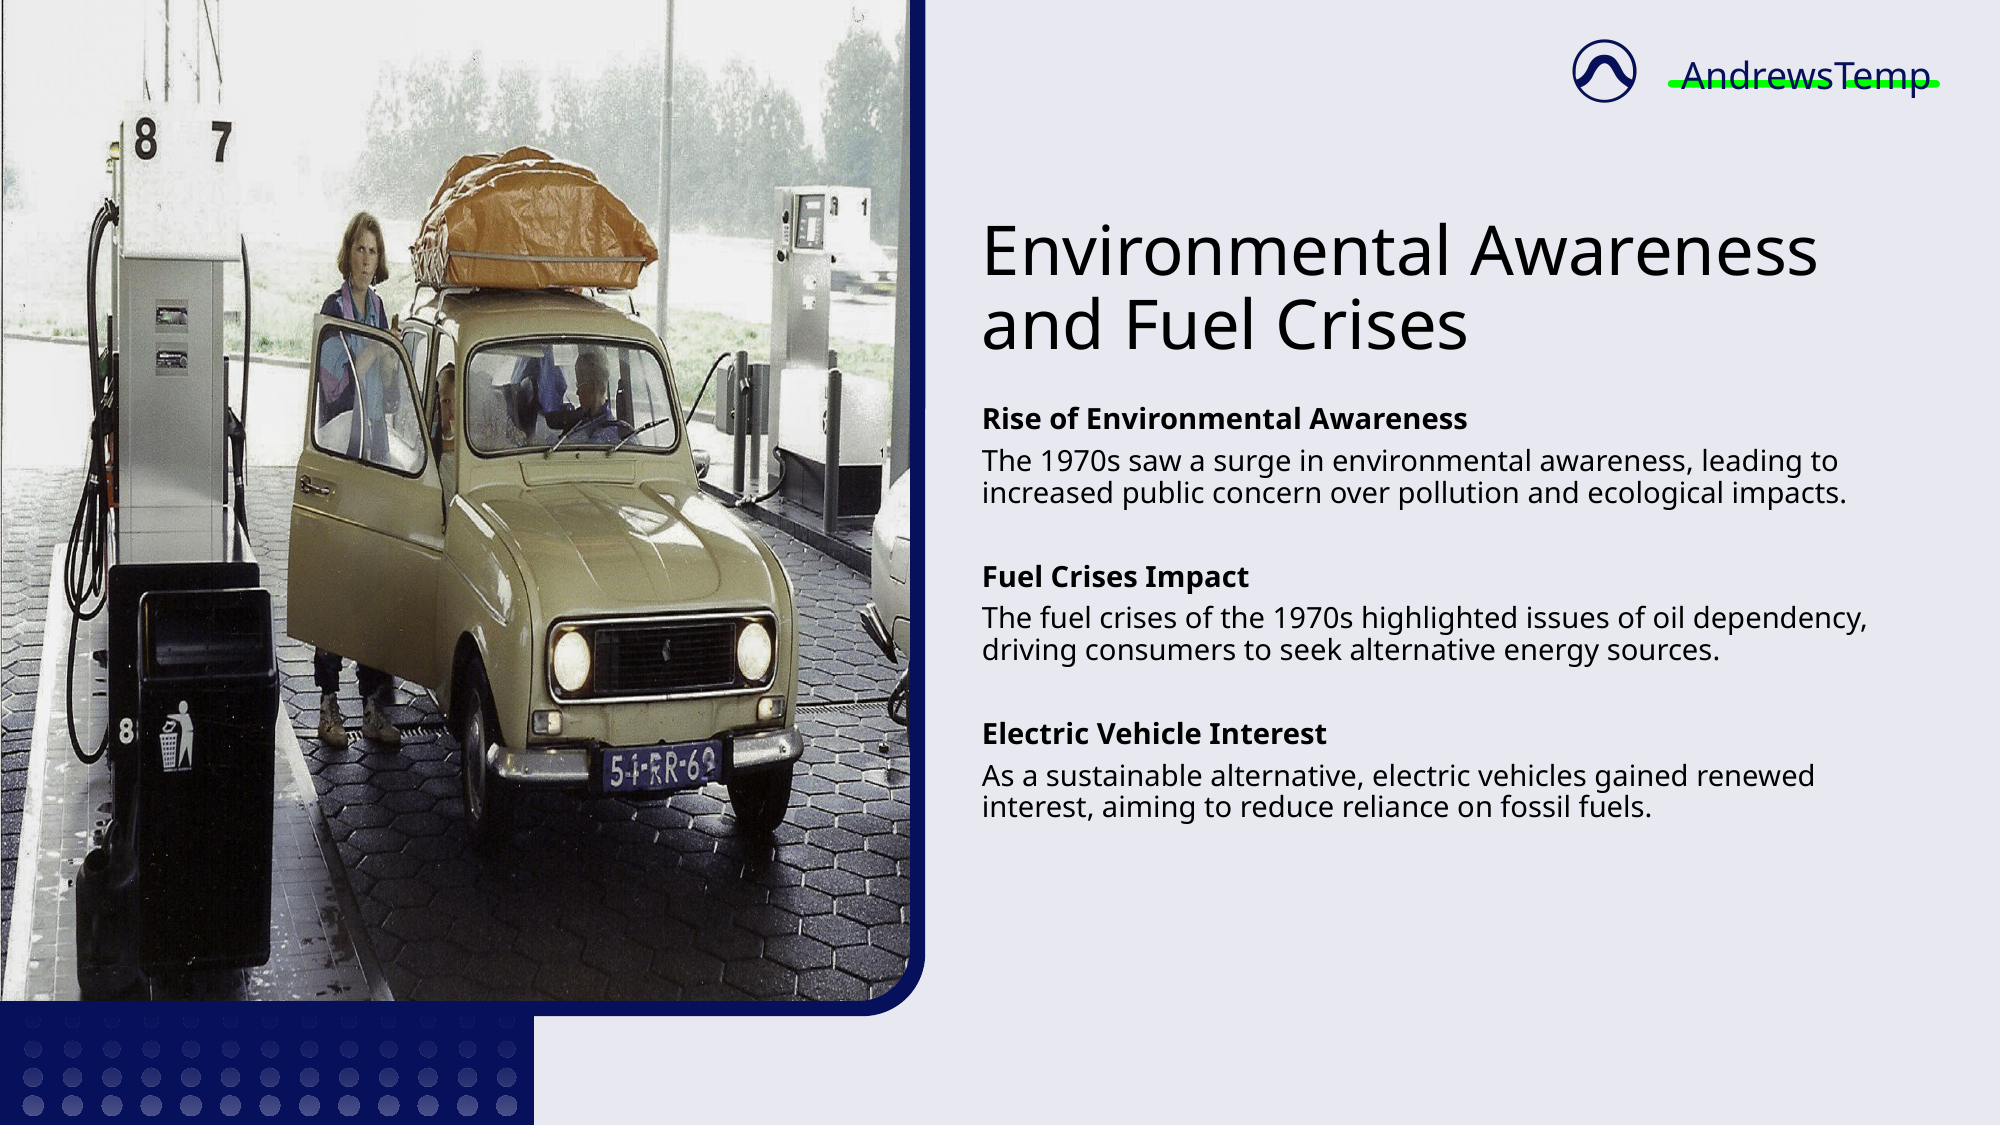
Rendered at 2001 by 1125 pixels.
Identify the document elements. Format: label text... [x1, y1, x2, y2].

list Rise of Environmental Awareness The 1970s saw a surge in environmental awareness, leading to increased public concern over pollution and ecological impacts. Fuel Crises Impact The fuel crises of the 1970s highlighted issues of oil dependency, driving consumers to seek alternative energy sources. Electric Vehicle Interest As a sustainable alternative, electric vehicles gained renewed interest, aiming to reduce reliance on fossil fuels. [966, 397, 1937, 1001]
picture [0, 0, 911, 1002]
picture [1560, 27, 1649, 115]
title Environmental Awareness and Fuel Crises [966, 137, 1937, 372]
